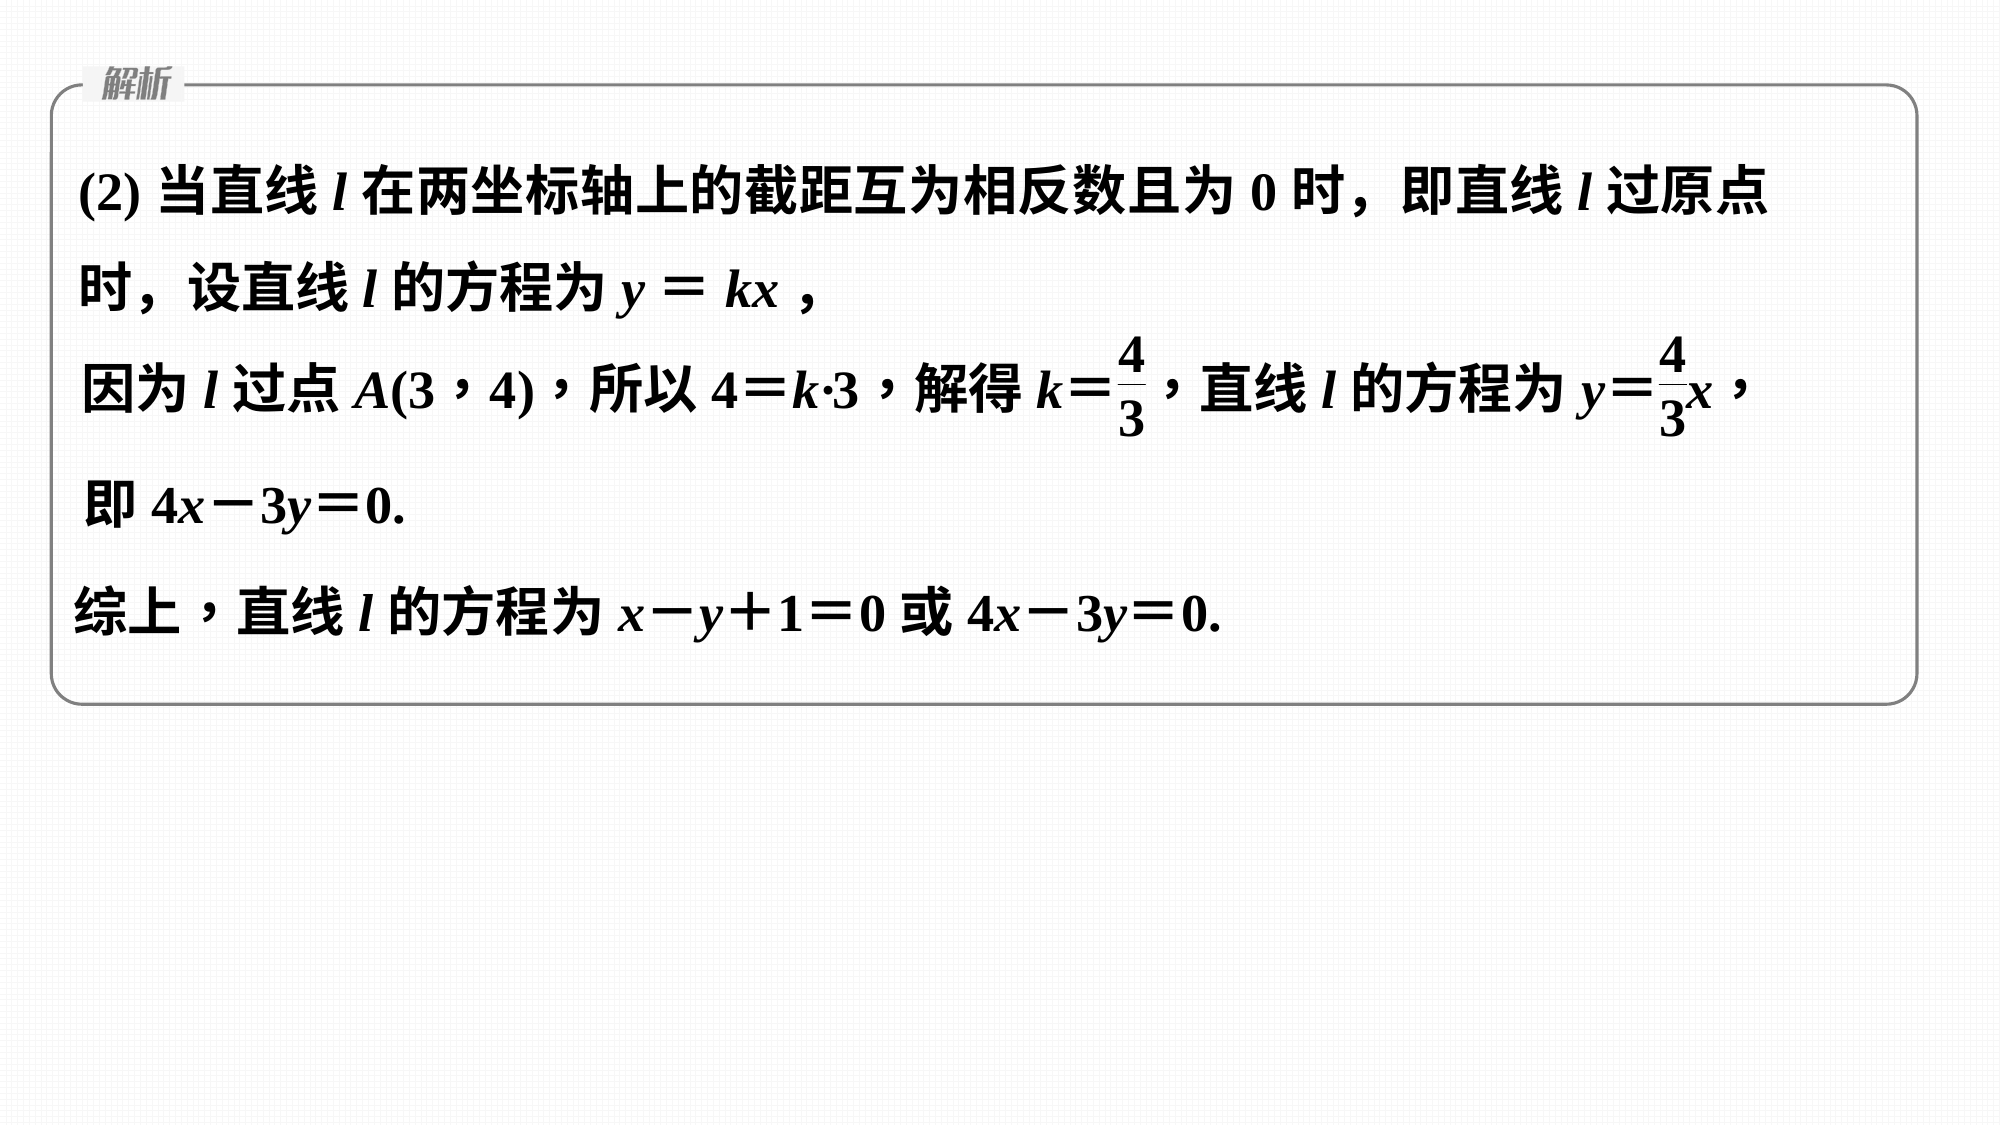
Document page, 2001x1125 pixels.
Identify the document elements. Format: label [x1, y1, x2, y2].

text_box [83, 456, 1968, 553]
text_box [51, 66, 1917, 705]
text_box [81, 320, 1965, 450]
text_box [73, 564, 1957, 661]
